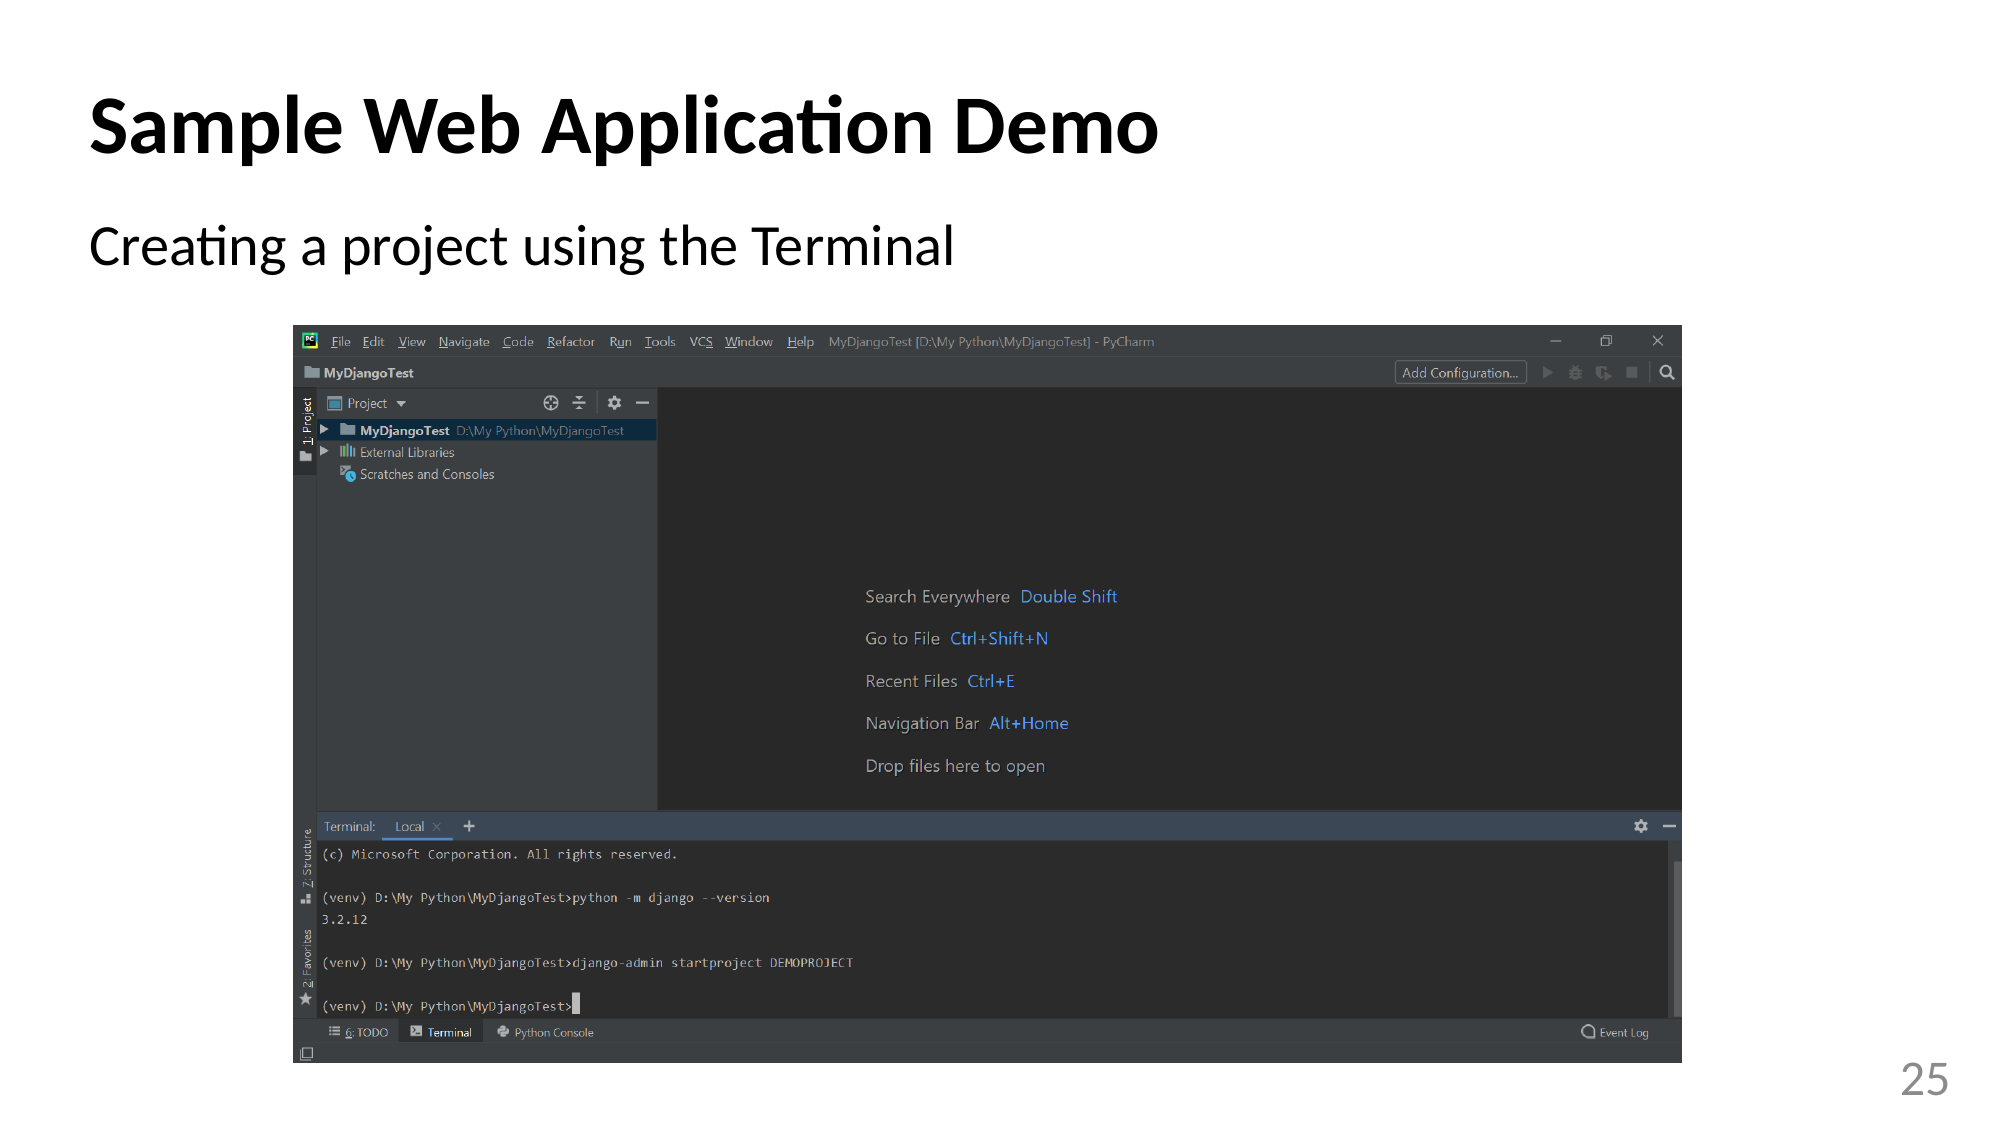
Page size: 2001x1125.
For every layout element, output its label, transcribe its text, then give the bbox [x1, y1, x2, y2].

slide_number 25 [1875, 1043, 1975, 1107]
text_box Creating a project using the Terminal [75, 200, 1900, 285]
text_box Sample Web Application Demo [74, 62, 1875, 178]
picture [293, 325, 1682, 1063]
